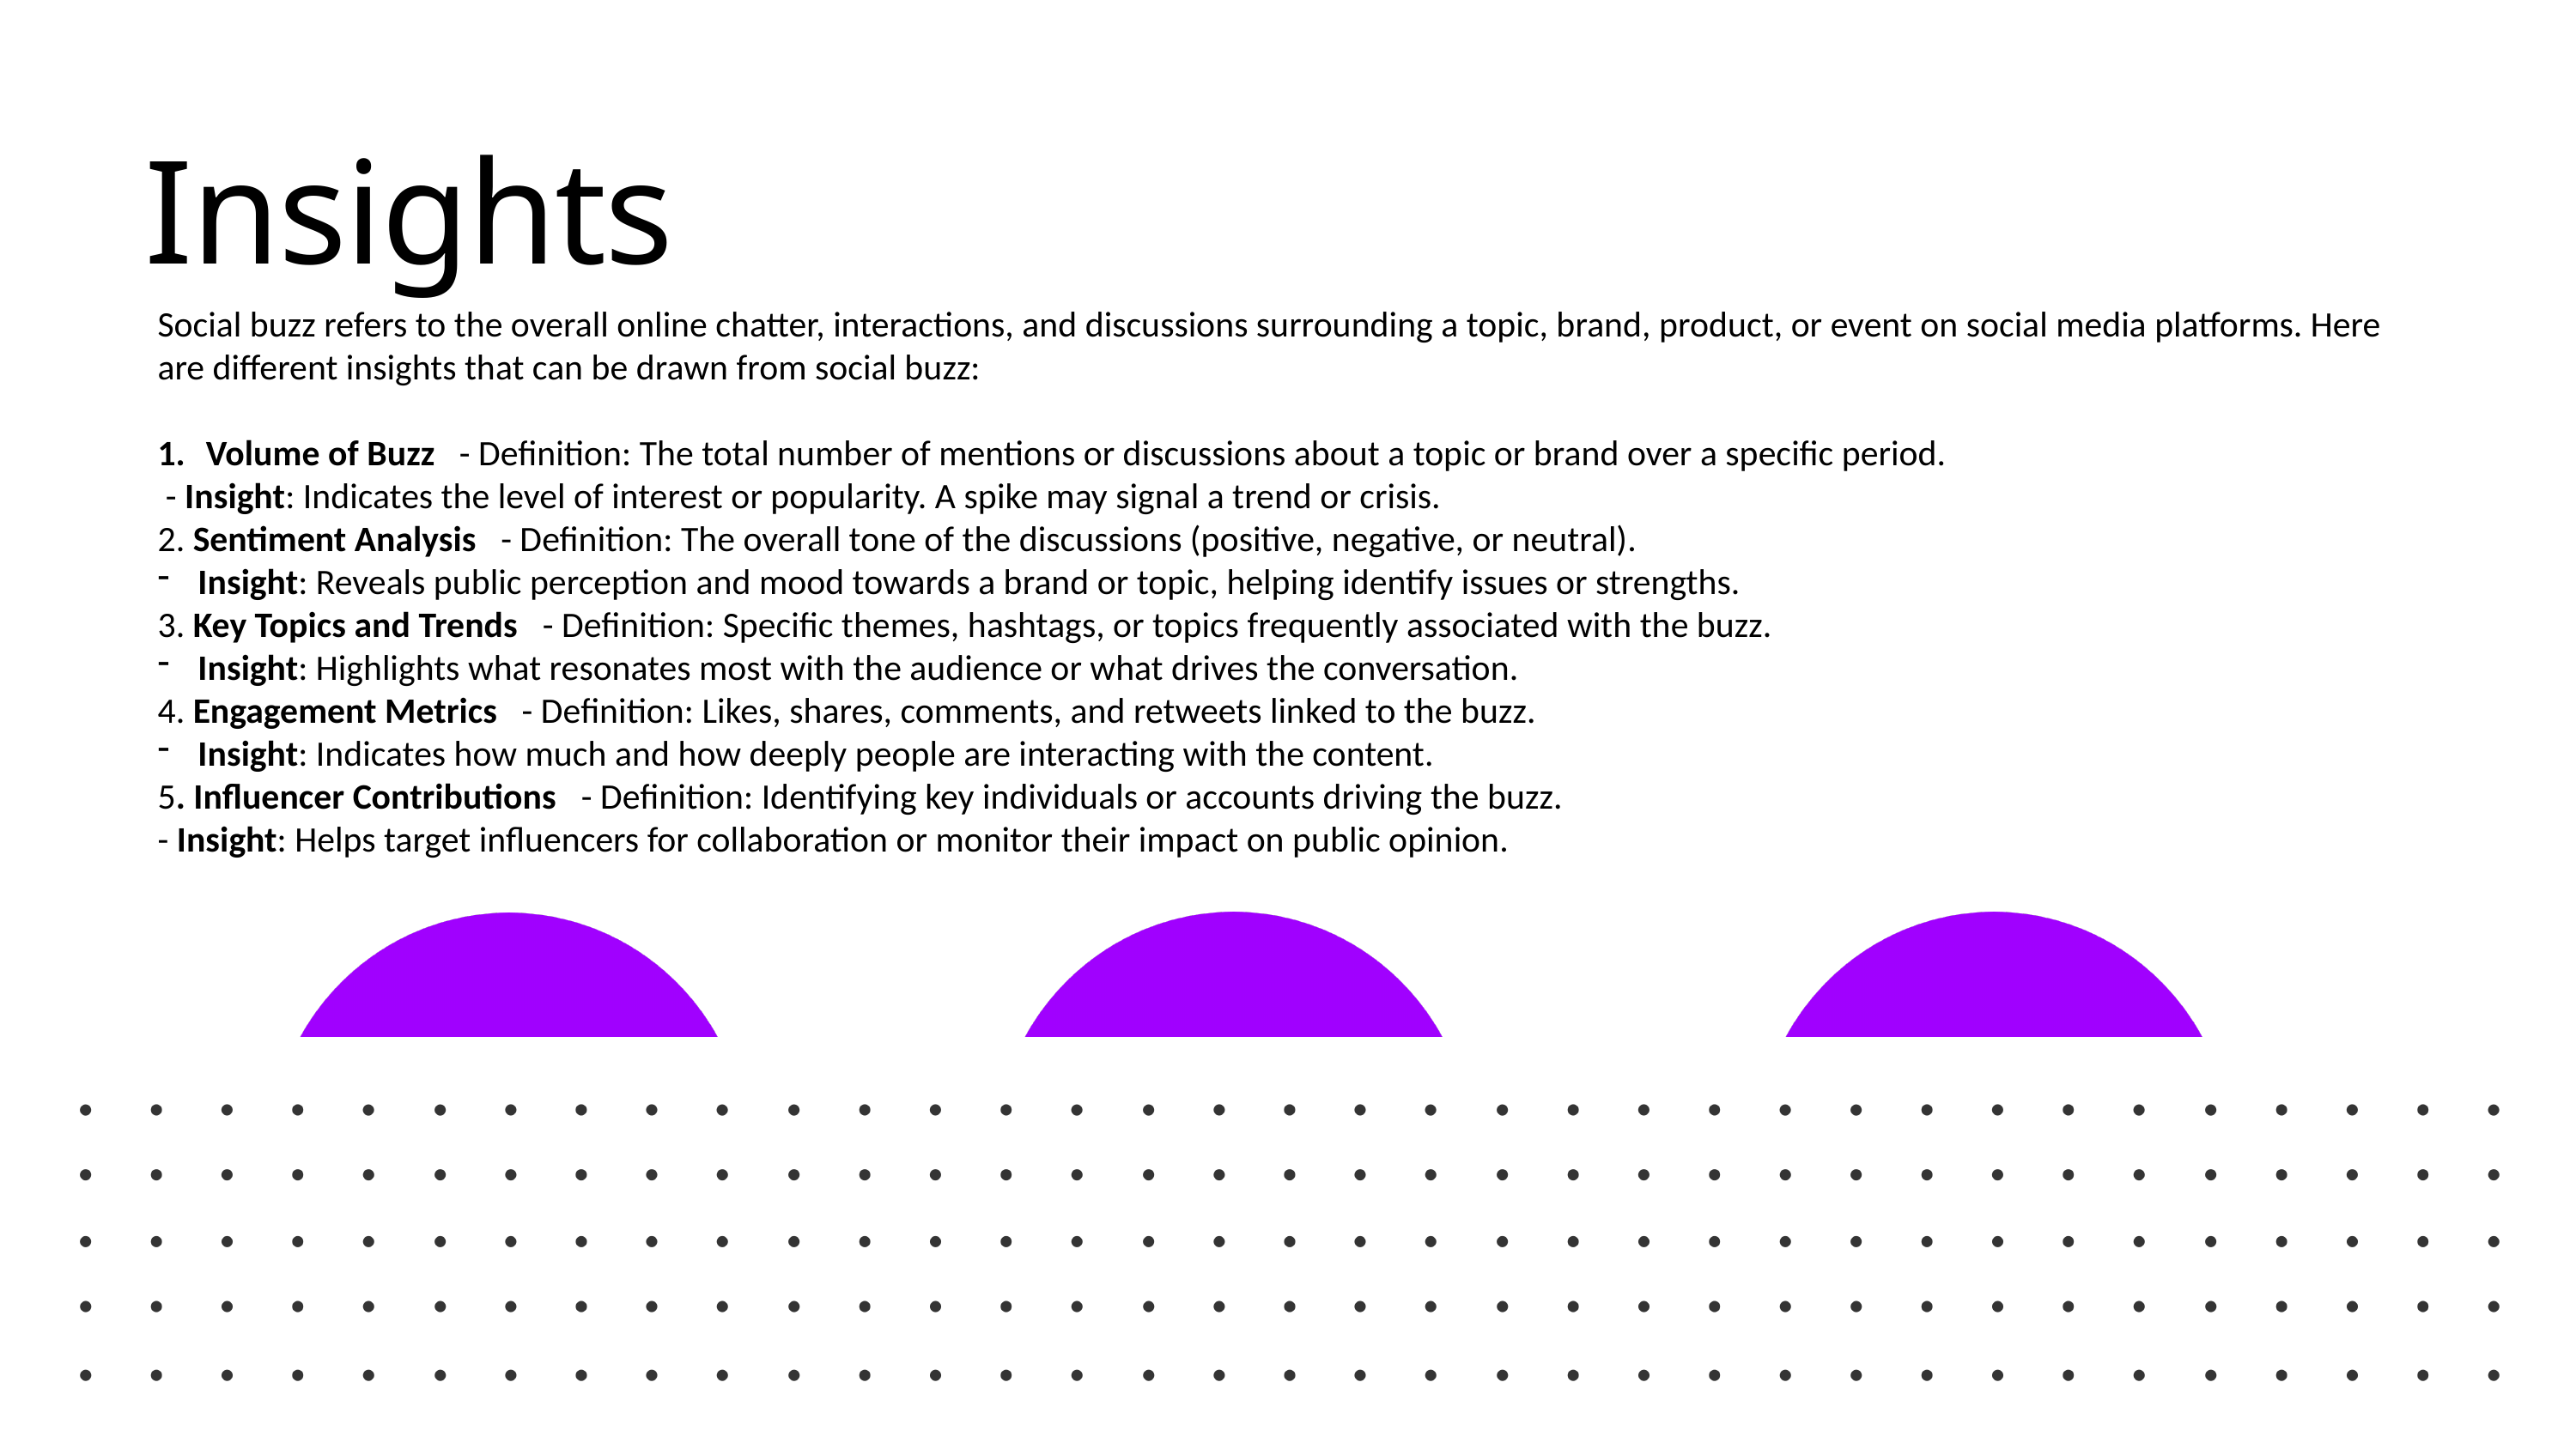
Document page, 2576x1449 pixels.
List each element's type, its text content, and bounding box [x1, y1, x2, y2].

picture [1024, 912, 1443, 1037]
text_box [72, 1099, 2504, 1385]
picture [299, 912, 719, 1037]
picture [1784, 912, 2204, 1037]
text_box Insights [144, 121, 799, 294]
text_box Social buzz refers to the overall online chatter, interactions, and discussions surrounding a topic, brand, product, or event on social media platforms. Here are different insights that can be drawn from social buzz: Volume of Buzz - Definition: The total number of mentions or discussions about a topic or brand over a specific period. - Insight: Indicates the level of interest or popularity. A spike may signal a trend or crisis. 2. Sentiment Analysis - Definition: The overall tone of the discussions (positive, negative, or neutral). Insight: Reveals public perception and mood towards a brand or topic, helping identify issues or strengths. 3. Key Topics and Trends - Definition: Specific themes, hashtags, or topics frequently associated with the buzz. Insight: Highlights what resonates most with the audience or what drives the conversation. 4. Engagement Metrics - Definition: Likes, shares, comments, and retweets linked to the buzz. Insight: Indicates how much and how deeply people are interacting with the content. 5. Influencer Contributions - Definition: Identifying key individuals or accounts driving the buzz. - Insight: Helps target influencers for collaboration or monitor their impact on public opinion. [144, 294, 2404, 866]
